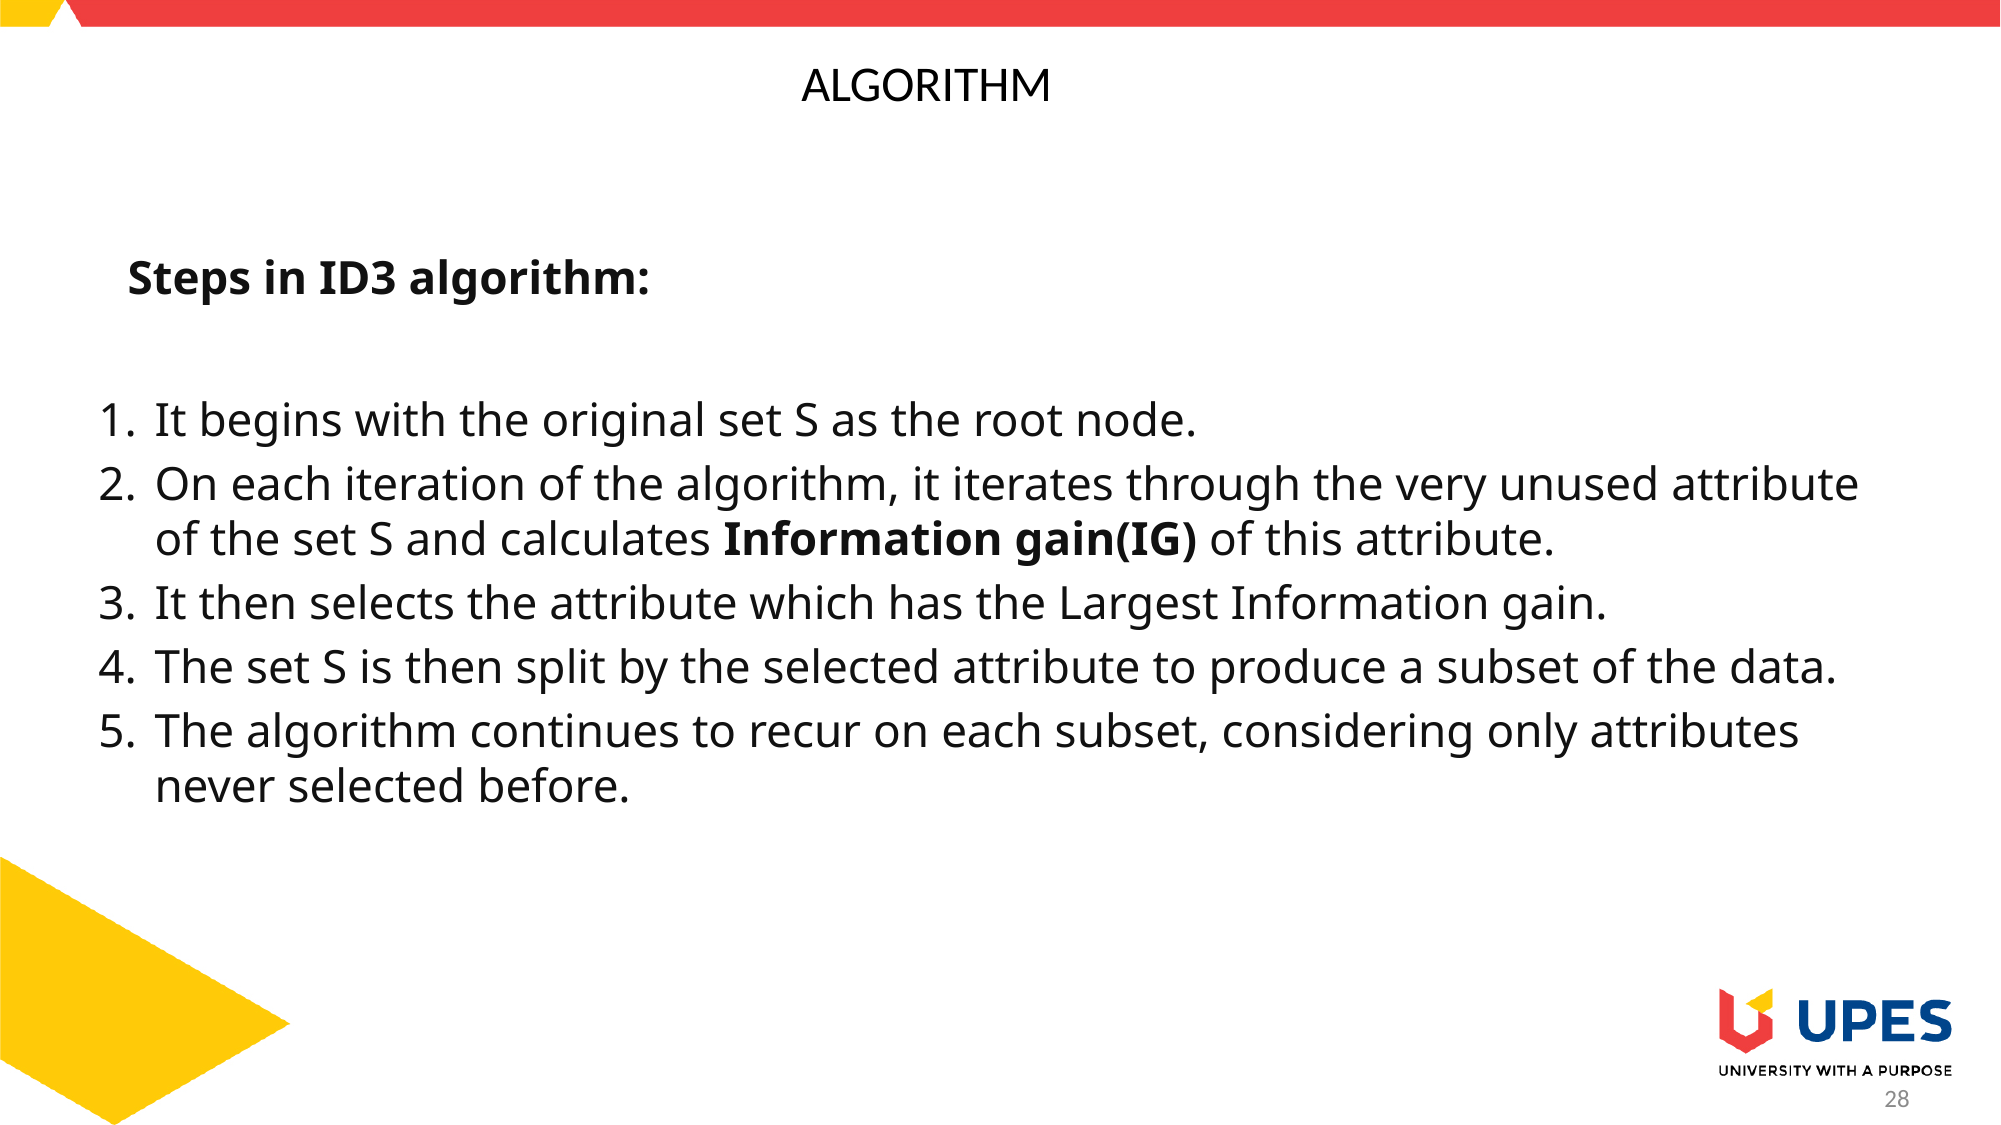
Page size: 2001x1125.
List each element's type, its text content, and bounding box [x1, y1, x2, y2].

picture [0, 0, 2001, 1125]
list Steps in ID3 algorithm: It begins with the original set S as the root node. On each iteration of the algorithm, it iterates through the very unused attribute of the set S and calculates Information gain(IG) of this attribute. It then selects the attribute which has the Largest Information gain. The set S is then split by the selected attribute to produce a subset of the data. The algorithm continues to recur on each subset, considering only attributes never selected before. [83, 174, 1884, 918]
title ALGORITHM [199, 43, 1655, 119]
